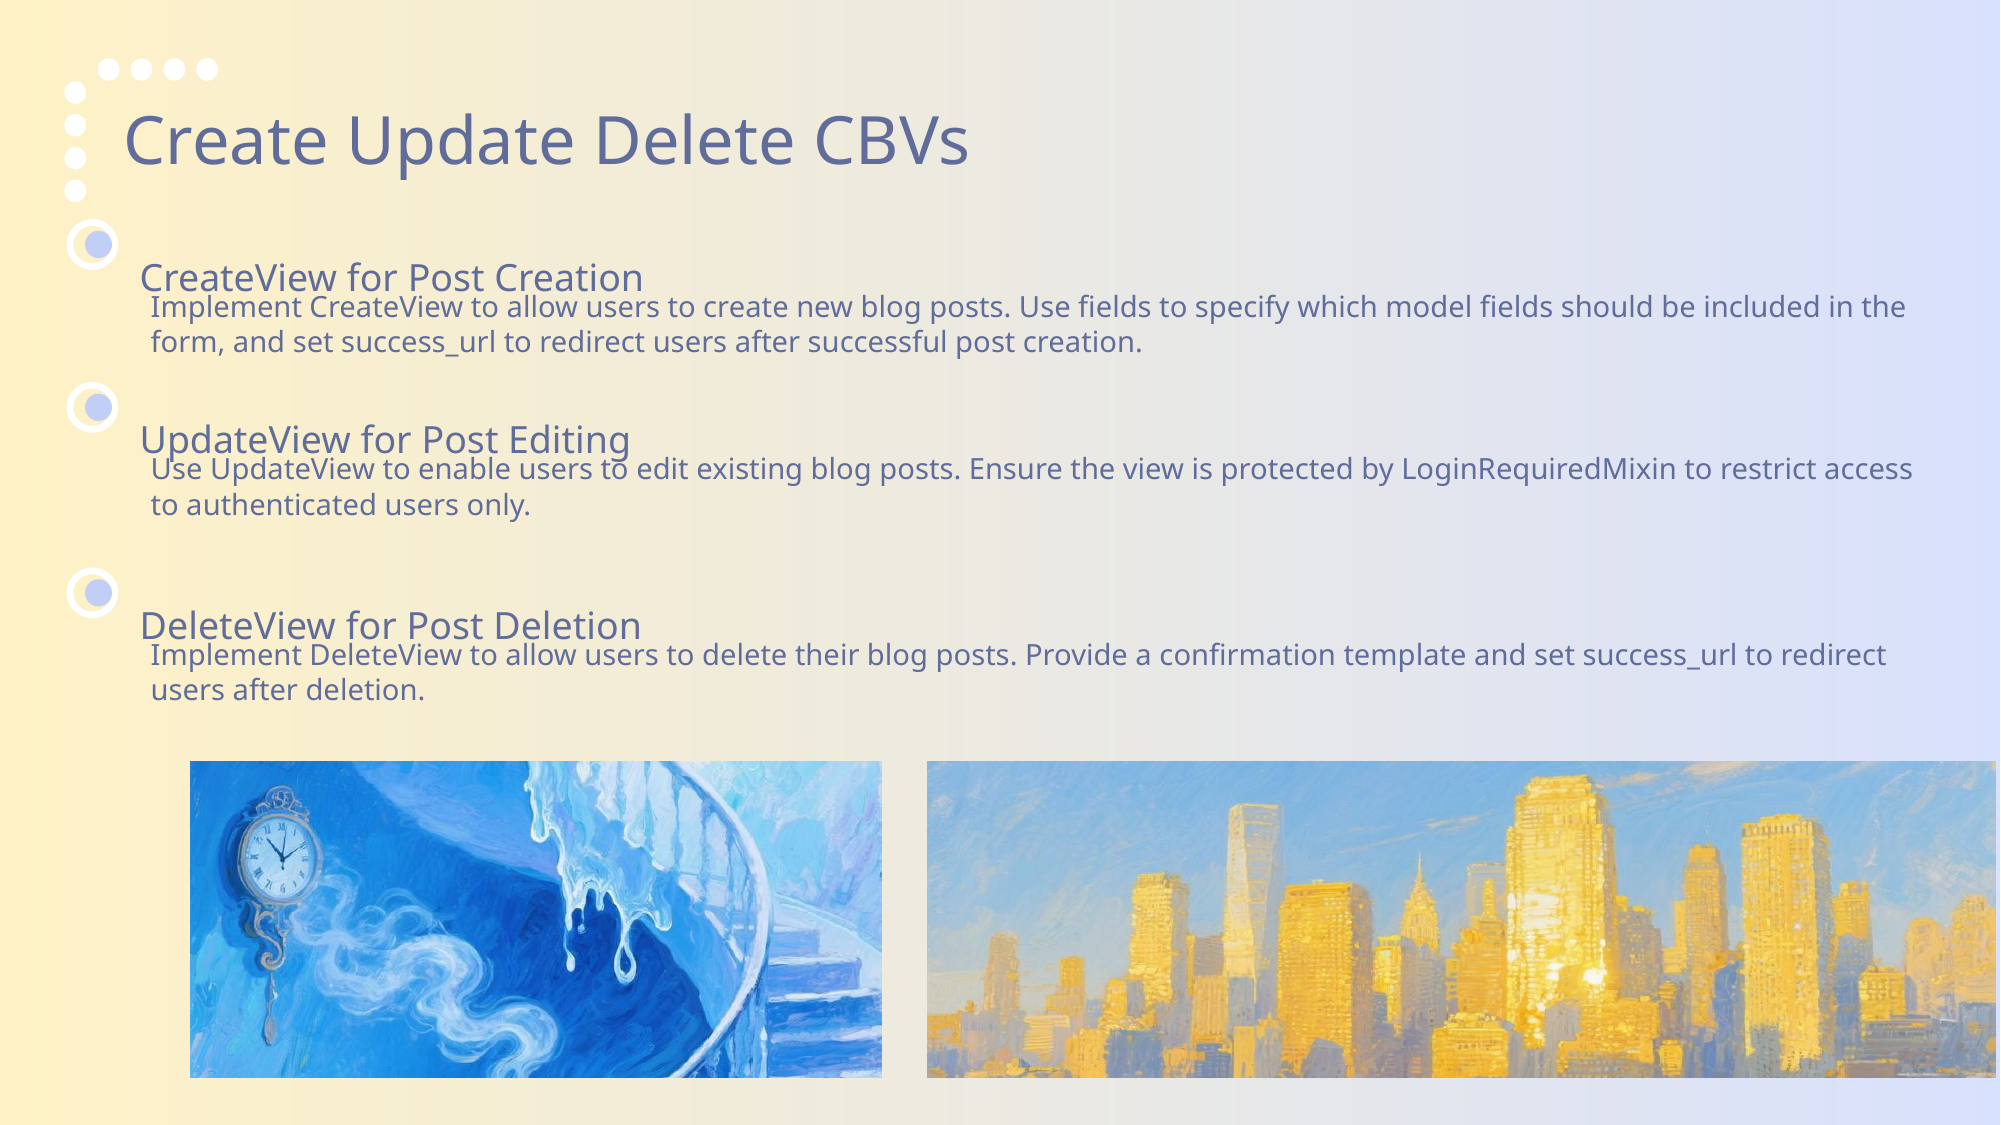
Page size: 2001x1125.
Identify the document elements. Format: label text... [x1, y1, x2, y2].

text_box [64, 146, 87, 170]
text_box [97, 58, 120, 81]
text_box Implement CreateView to allow users to create new blog posts. Use fields to specify which model fields should be included in the form, and set success_url to redirect users after successful post creation. [135, 280, 1946, 366]
text_box Use UpdateView to enable users to edit existing blog posts. Ensure the view is protected by LoginRequiredMixin to restrict access to authenticated users only. [135, 443, 1946, 529]
picture [927, 761, 1996, 1078]
text_box [84, 393, 112, 421]
text_box [69, 222, 115, 267]
text_box [69, 570, 115, 615]
text_box [64, 179, 87, 203]
text_box [196, 58, 218, 81]
text_box [163, 58, 186, 81]
text_box [130, 58, 153, 81]
text_box [64, 81, 87, 104]
picture [190, 761, 882, 1078]
text_box [84, 230, 112, 259]
text_box [69, 385, 115, 430]
text_box Create Update Delete CBVs [108, 90, 1920, 337]
text_box DeleteView for Post Deletion [124, 594, 1919, 655]
text_box CreateView for Post Creation [124, 246, 1852, 306]
text_box Implement DeleteView to allow users to delete their blog posts. Provide a confirmation template and set success_url to redirect users after deletion. [135, 628, 1946, 714]
text_box [84, 579, 112, 607]
text_box UpdateView for Post Editing [124, 408, 1852, 469]
text_box [64, 114, 87, 137]
